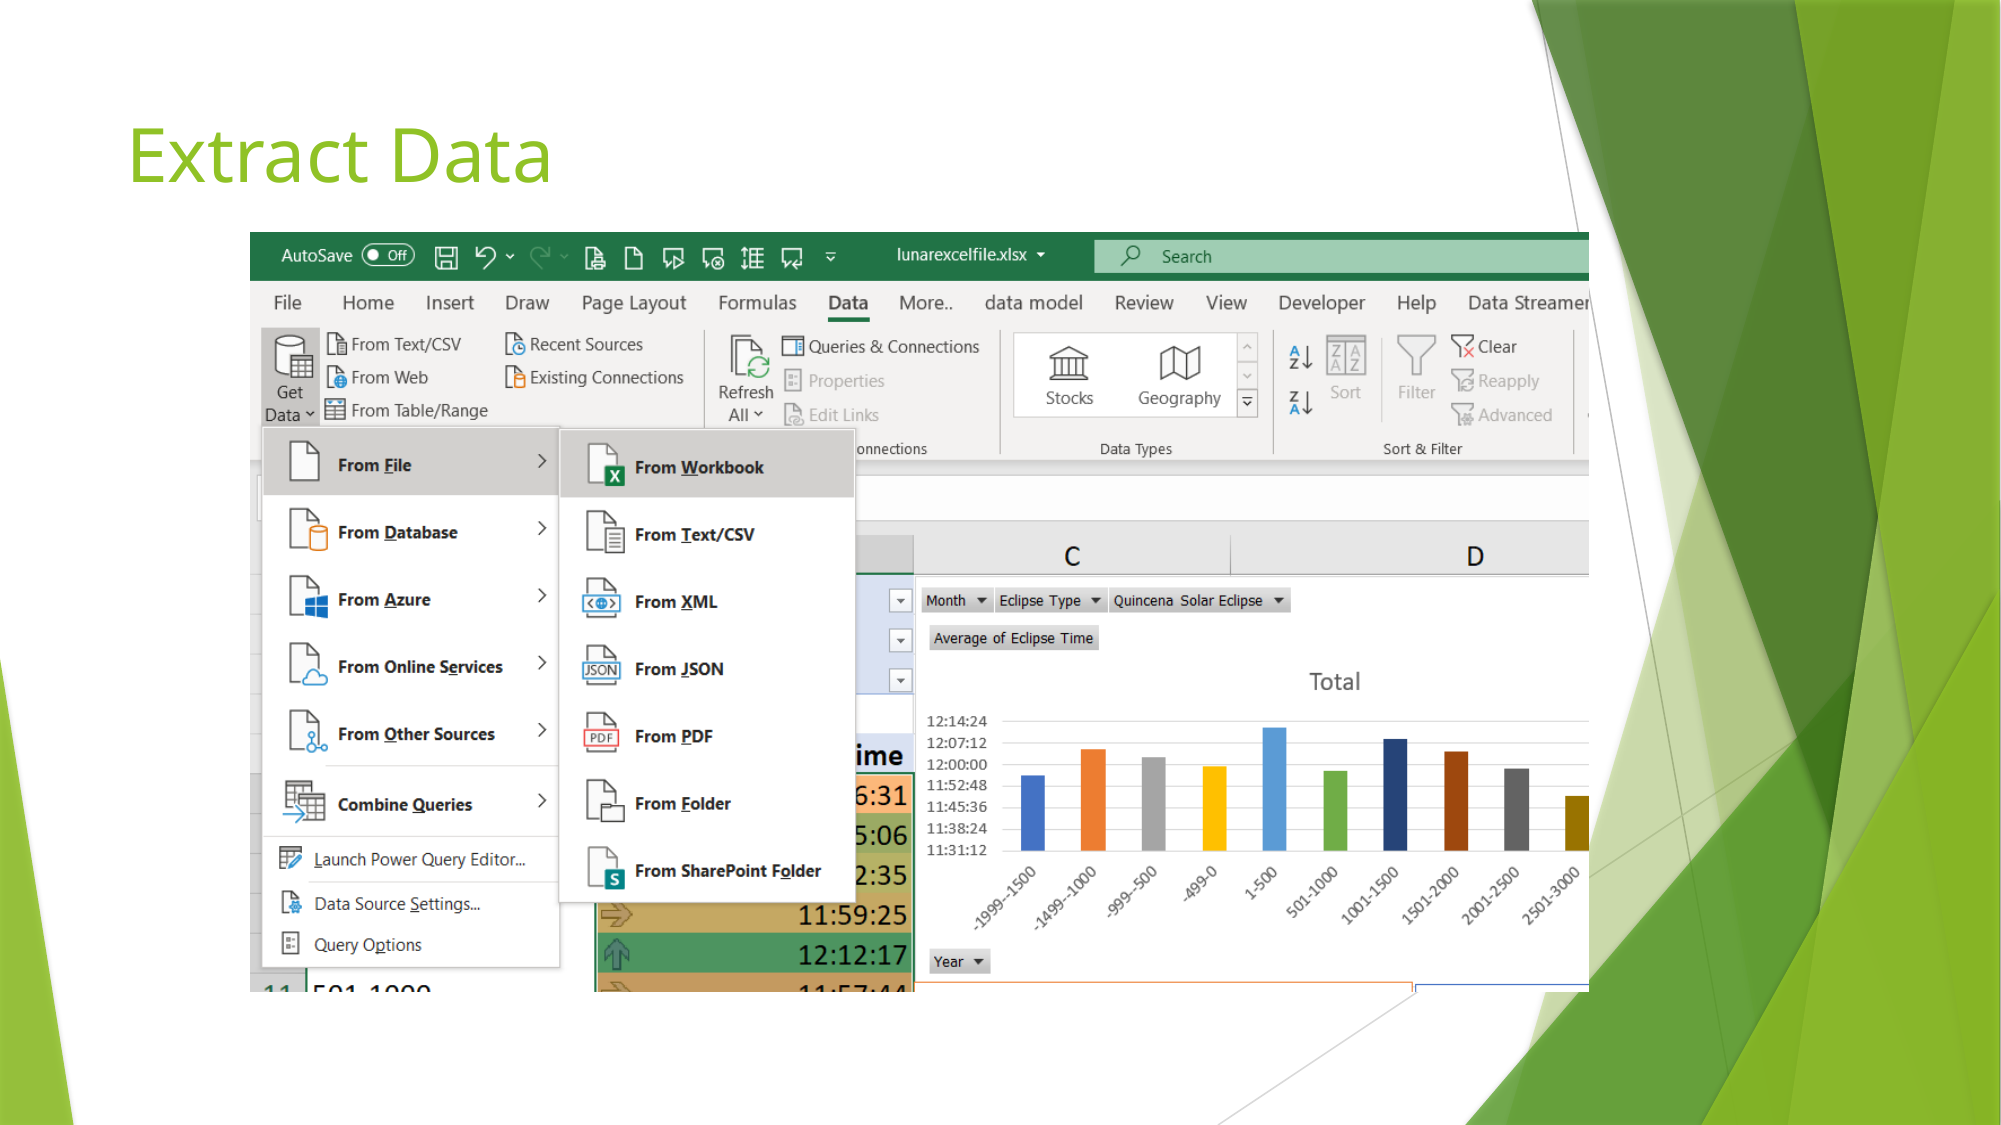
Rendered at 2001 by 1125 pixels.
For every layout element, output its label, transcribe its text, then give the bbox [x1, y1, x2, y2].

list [249, 232, 1590, 992]
title Extract Data [111, 99, 1522, 317]
